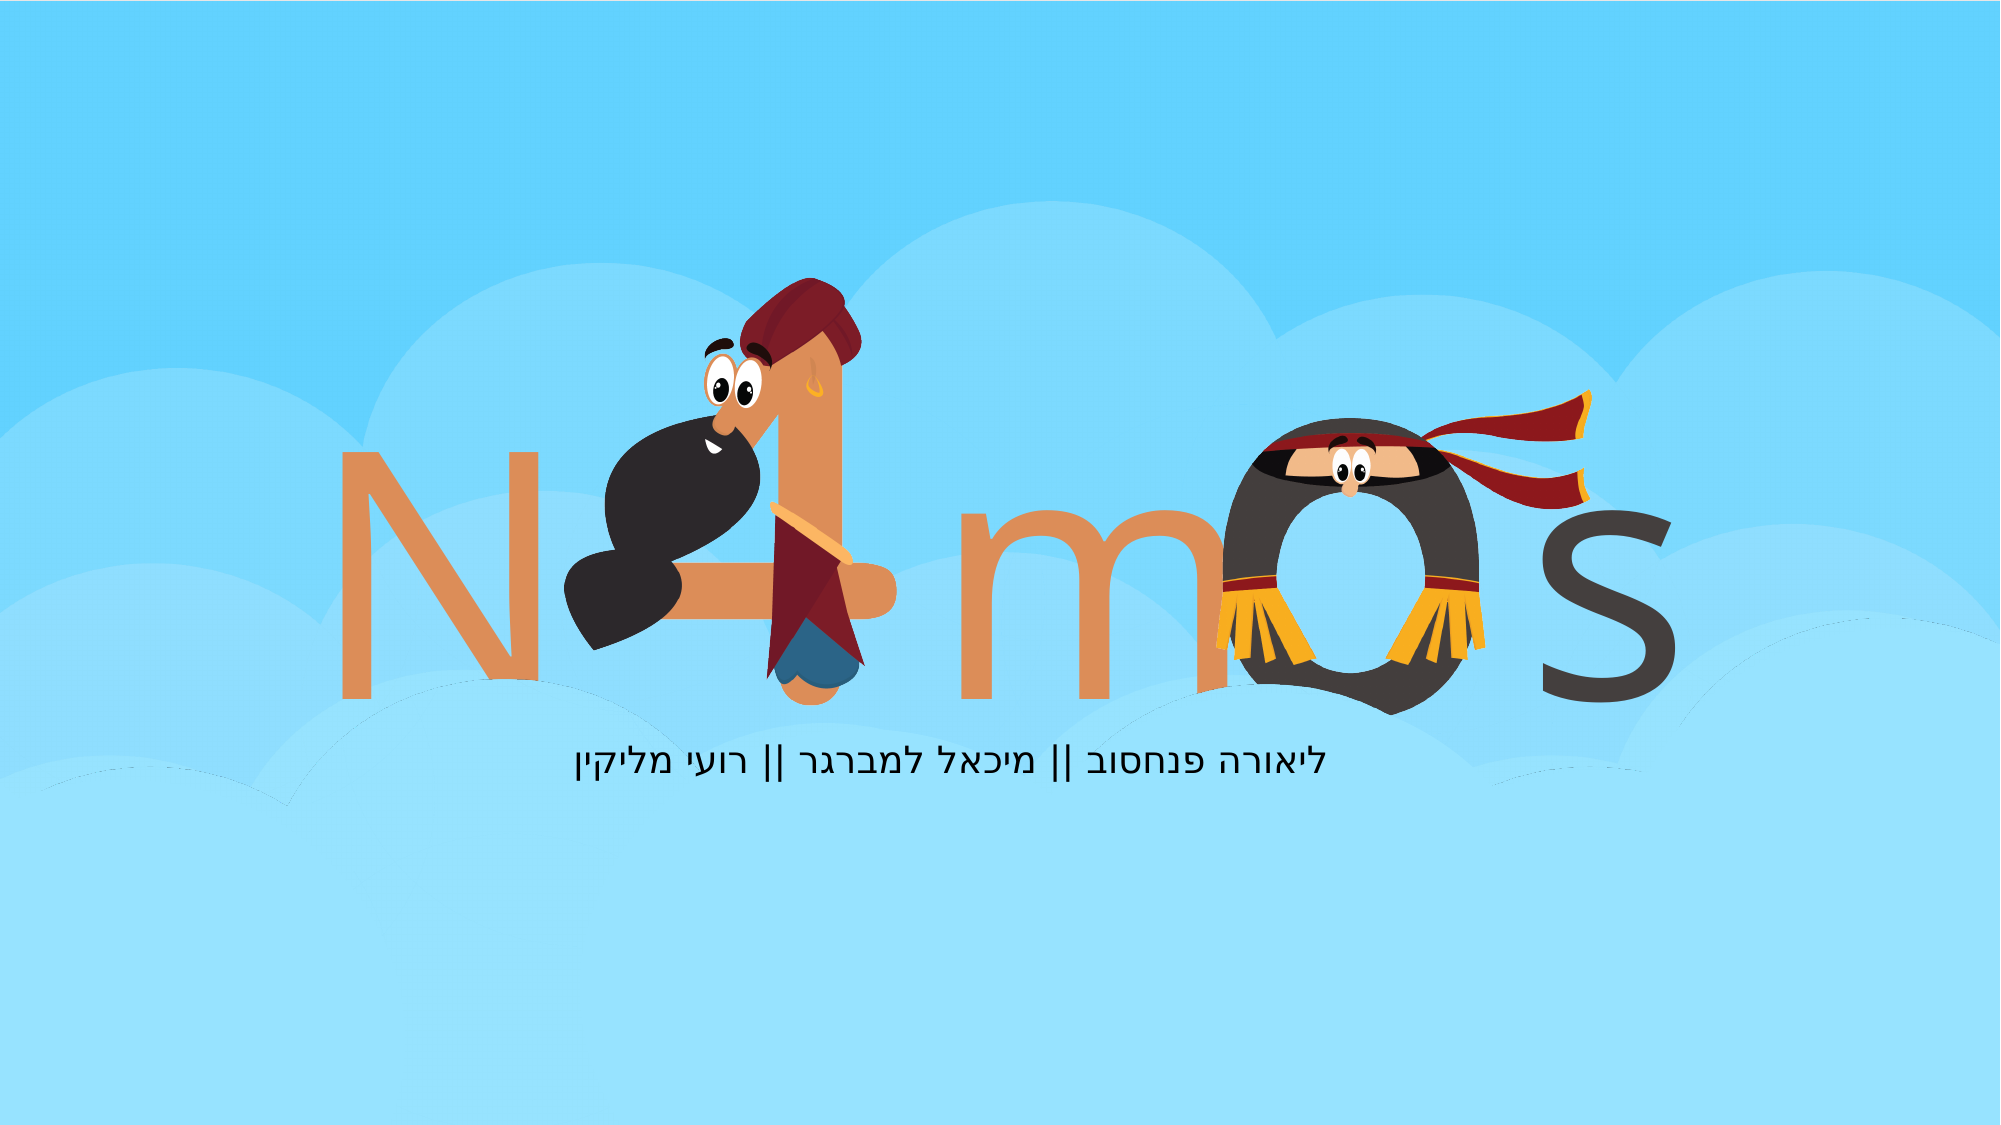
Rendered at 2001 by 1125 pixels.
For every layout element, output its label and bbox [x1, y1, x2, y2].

text_box [0, 618, 2000, 1125]
text_box [297, 248, 1703, 618]
picture [0, 1, 2000, 618]
